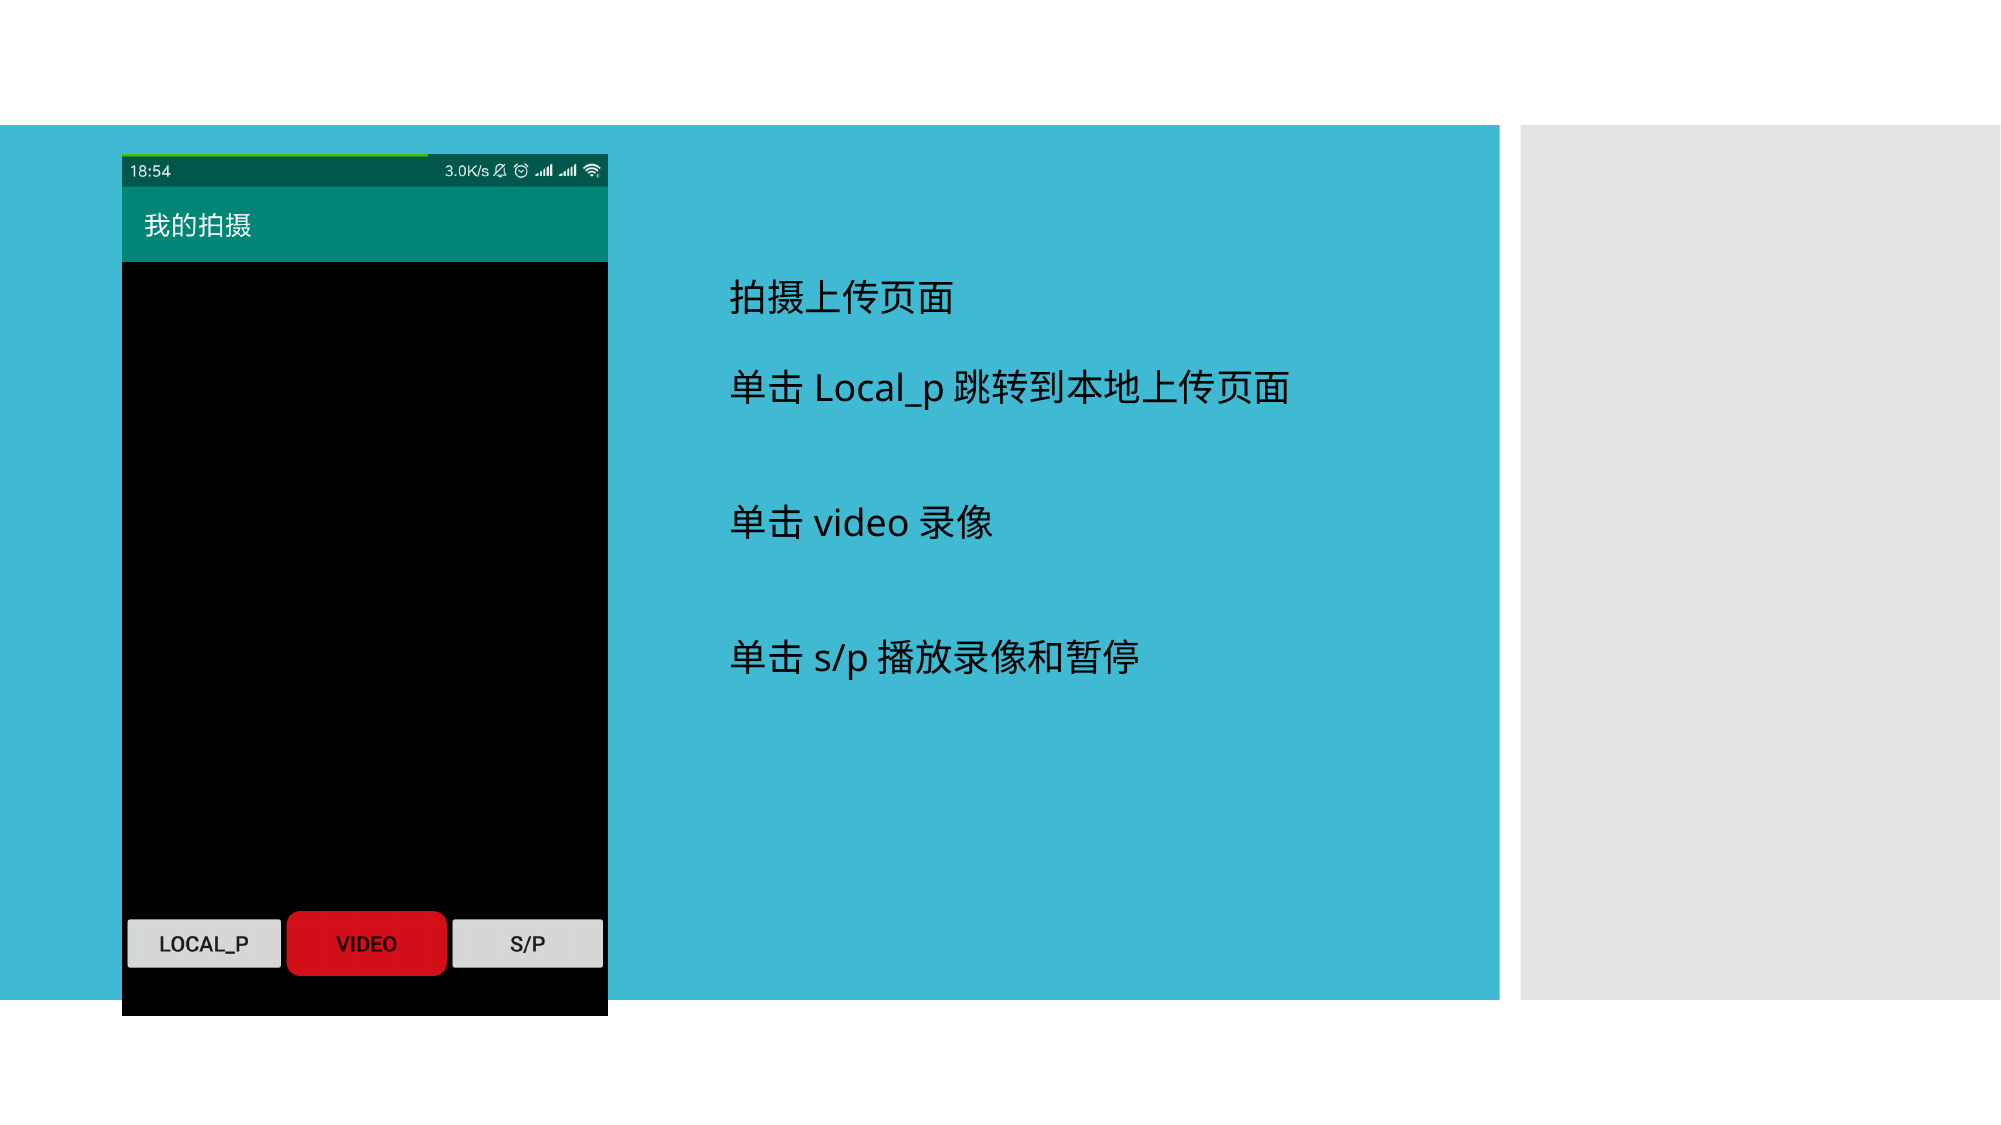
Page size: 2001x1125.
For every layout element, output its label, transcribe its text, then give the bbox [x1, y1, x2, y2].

picture [122, 153, 608, 1016]
text_box 拍摄上传页面 单击Local_p跳转到本地上传页面 单击video录像 单击s/p播放录像和暂停 [715, 267, 1307, 687]
